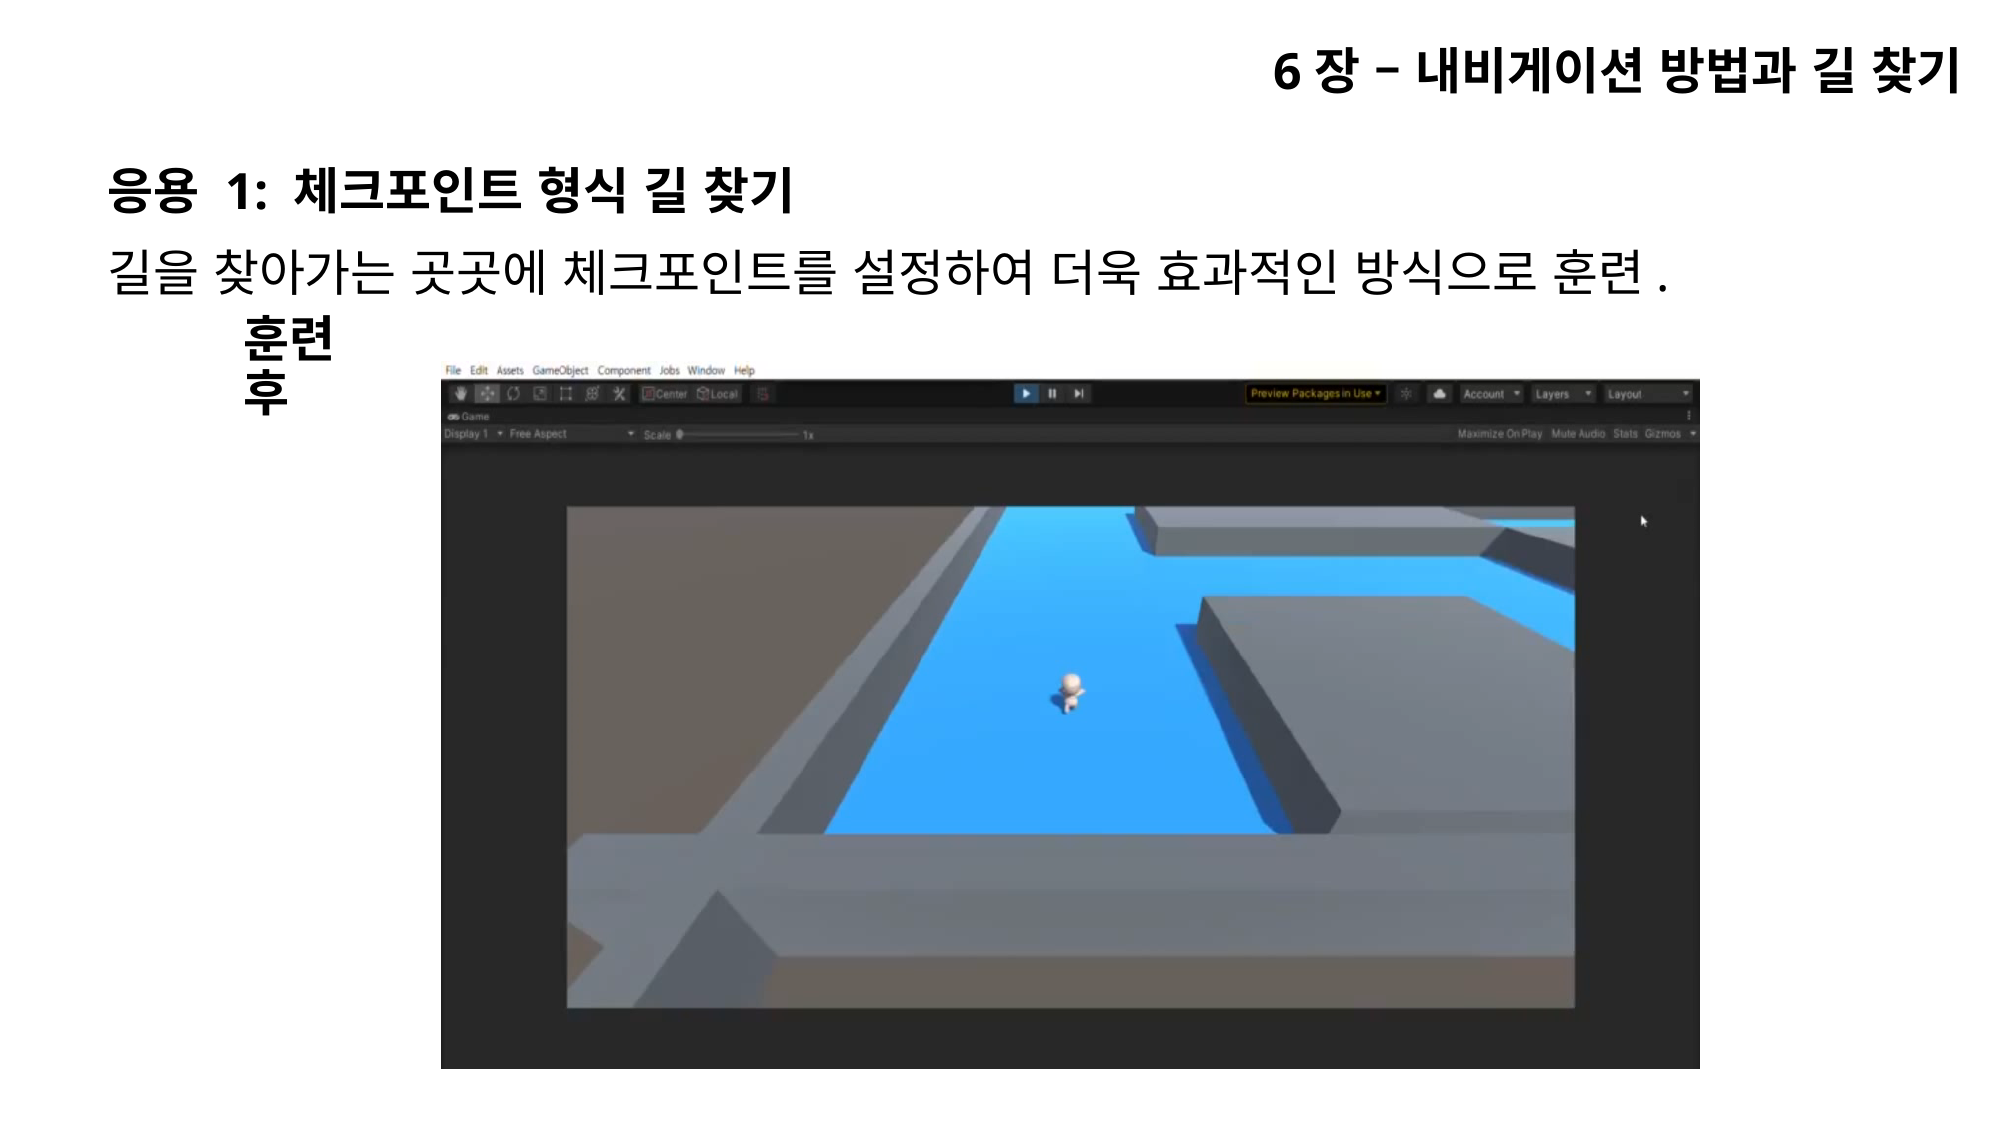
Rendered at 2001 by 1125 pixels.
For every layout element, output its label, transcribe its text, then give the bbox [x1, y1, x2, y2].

text_box 훈련 후 [228, 307, 409, 430]
text_box 길을 찾아가는 곳곳에 체크포인트를 설정하여 더욱 효과적인 방식으로 훈련. [92, 240, 1940, 310]
text_box 6장 – 내비게이션 방법과 길 찾기 [834, 38, 1979, 108]
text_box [440, 360, 1701, 1069]
text_box 응용 1: 체크포인트 형식 길 찾기 [92, 158, 1474, 228]
